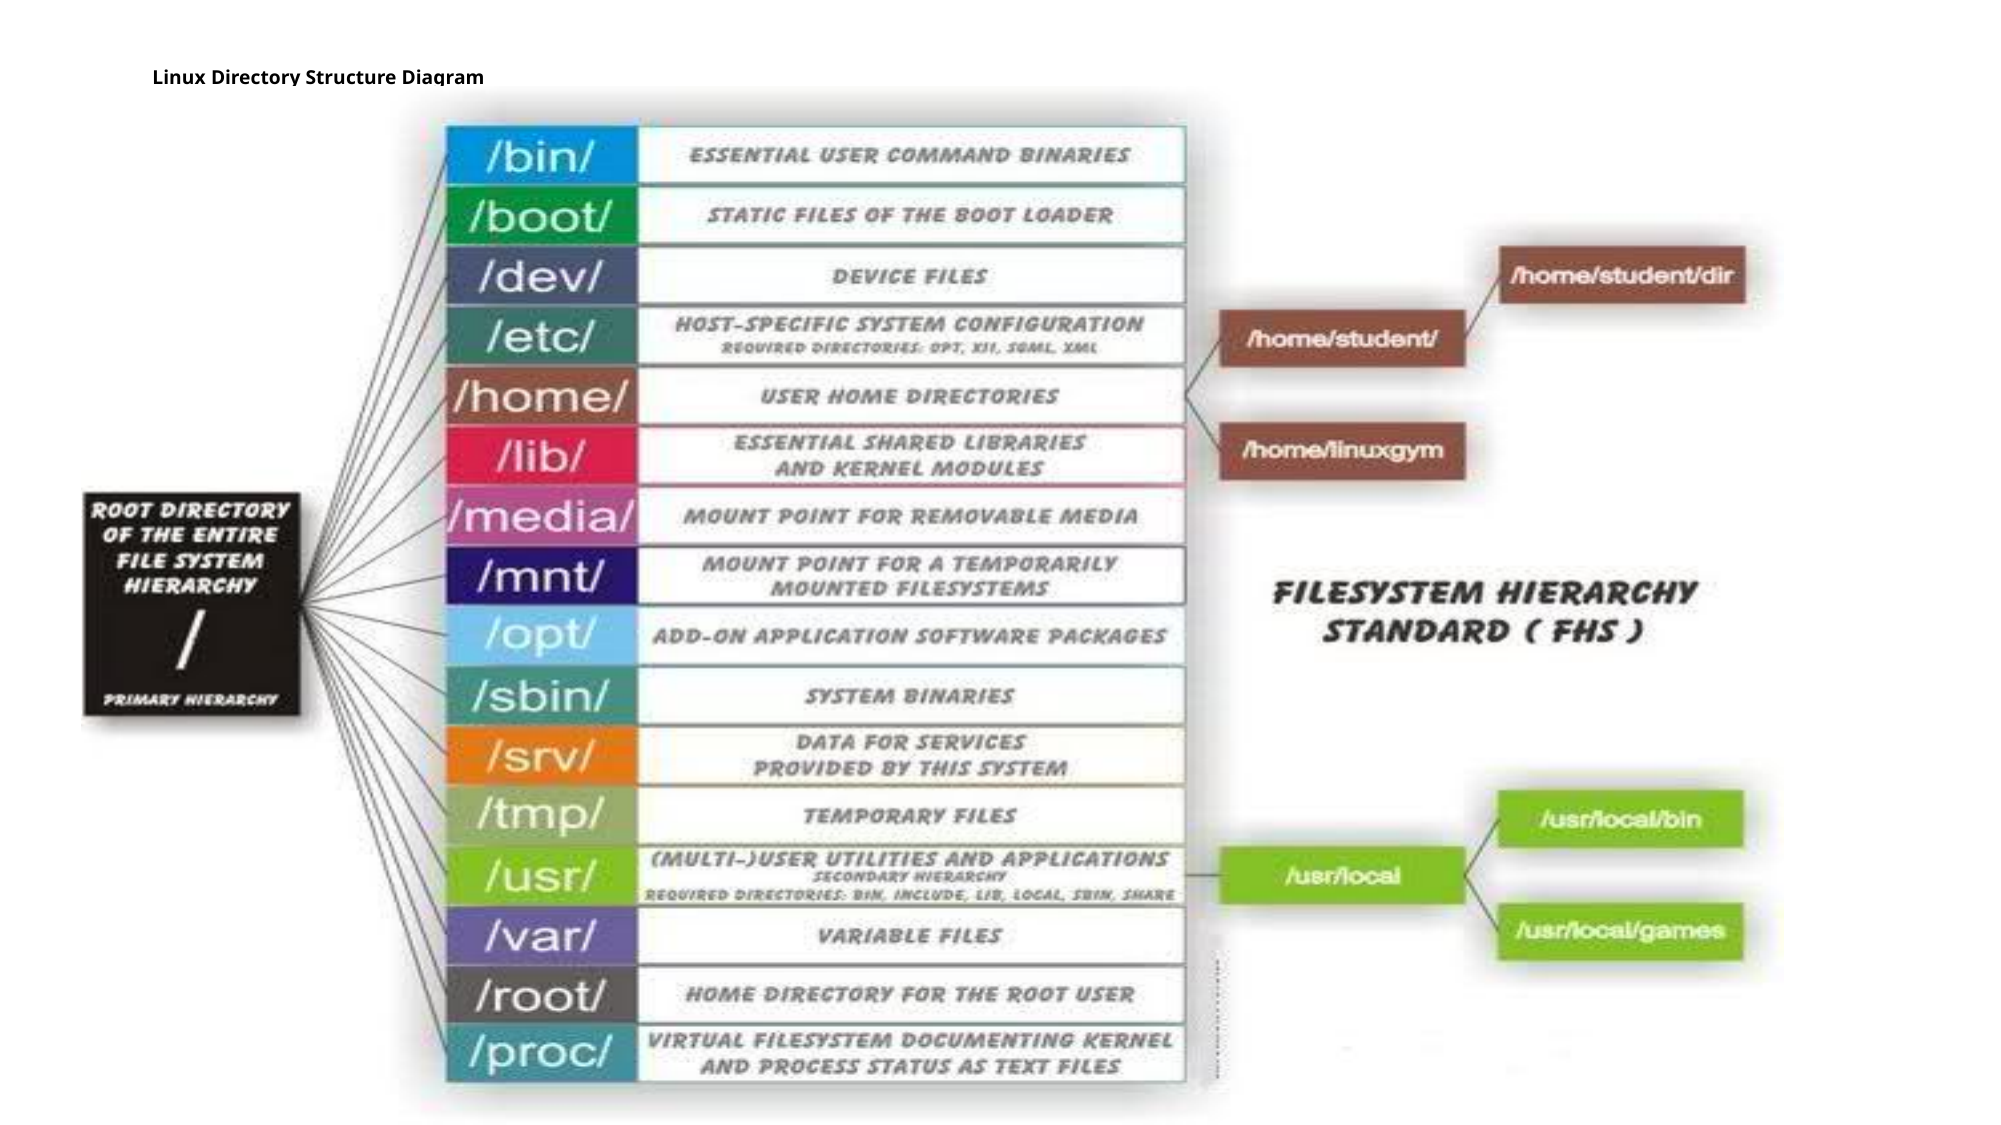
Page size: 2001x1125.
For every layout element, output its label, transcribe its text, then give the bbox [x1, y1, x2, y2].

picture [81, 86, 1784, 1125]
title Linux Directory Structure Diagram [137, 59, 1863, 121]
